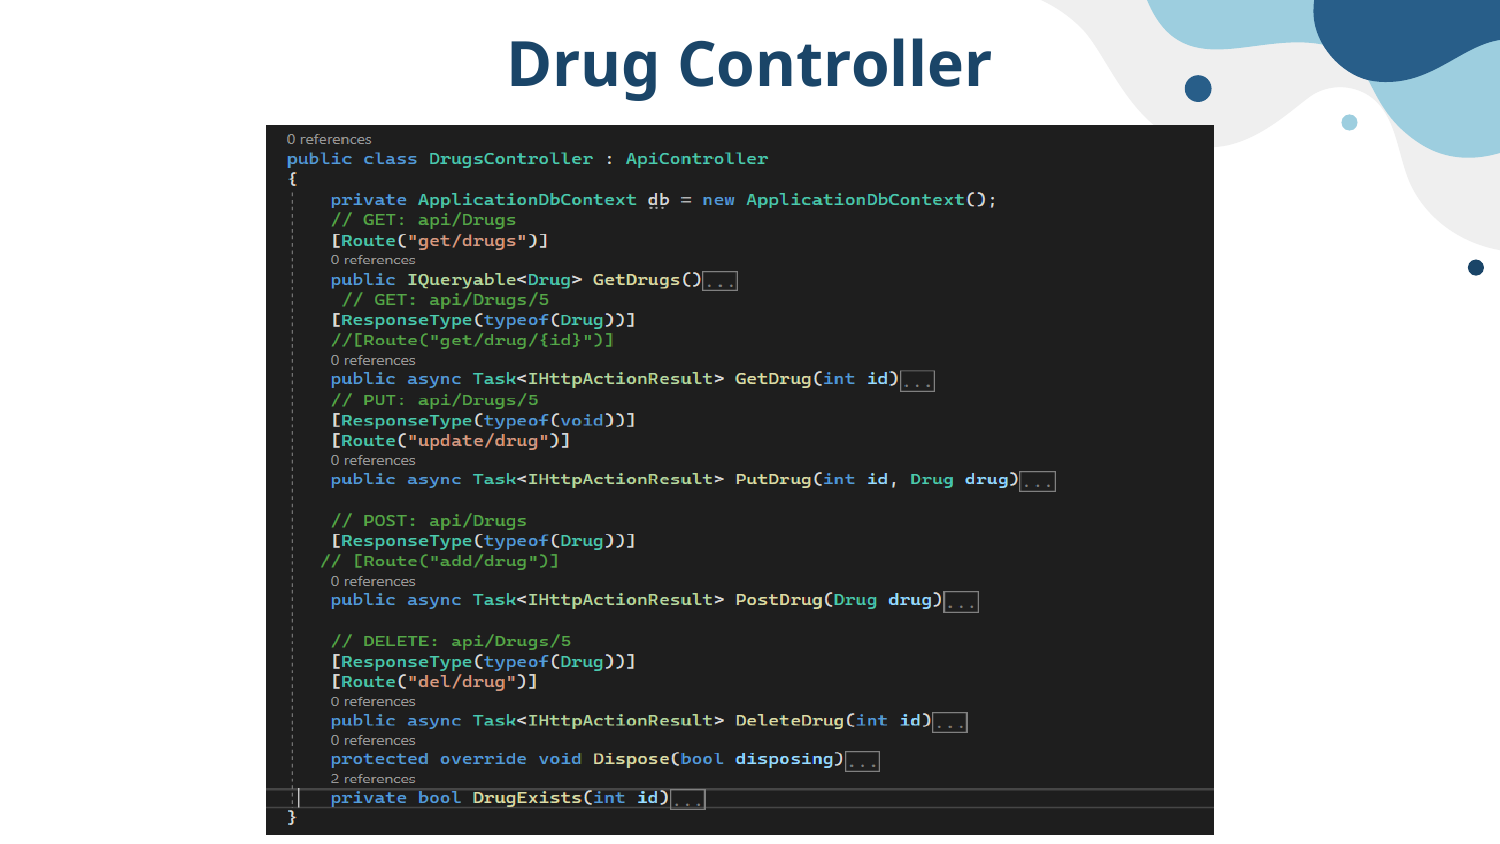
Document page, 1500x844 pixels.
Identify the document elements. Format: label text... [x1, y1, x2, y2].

picture [266, 125, 1215, 835]
title Drug Controller [88, 9, 1412, 104]
